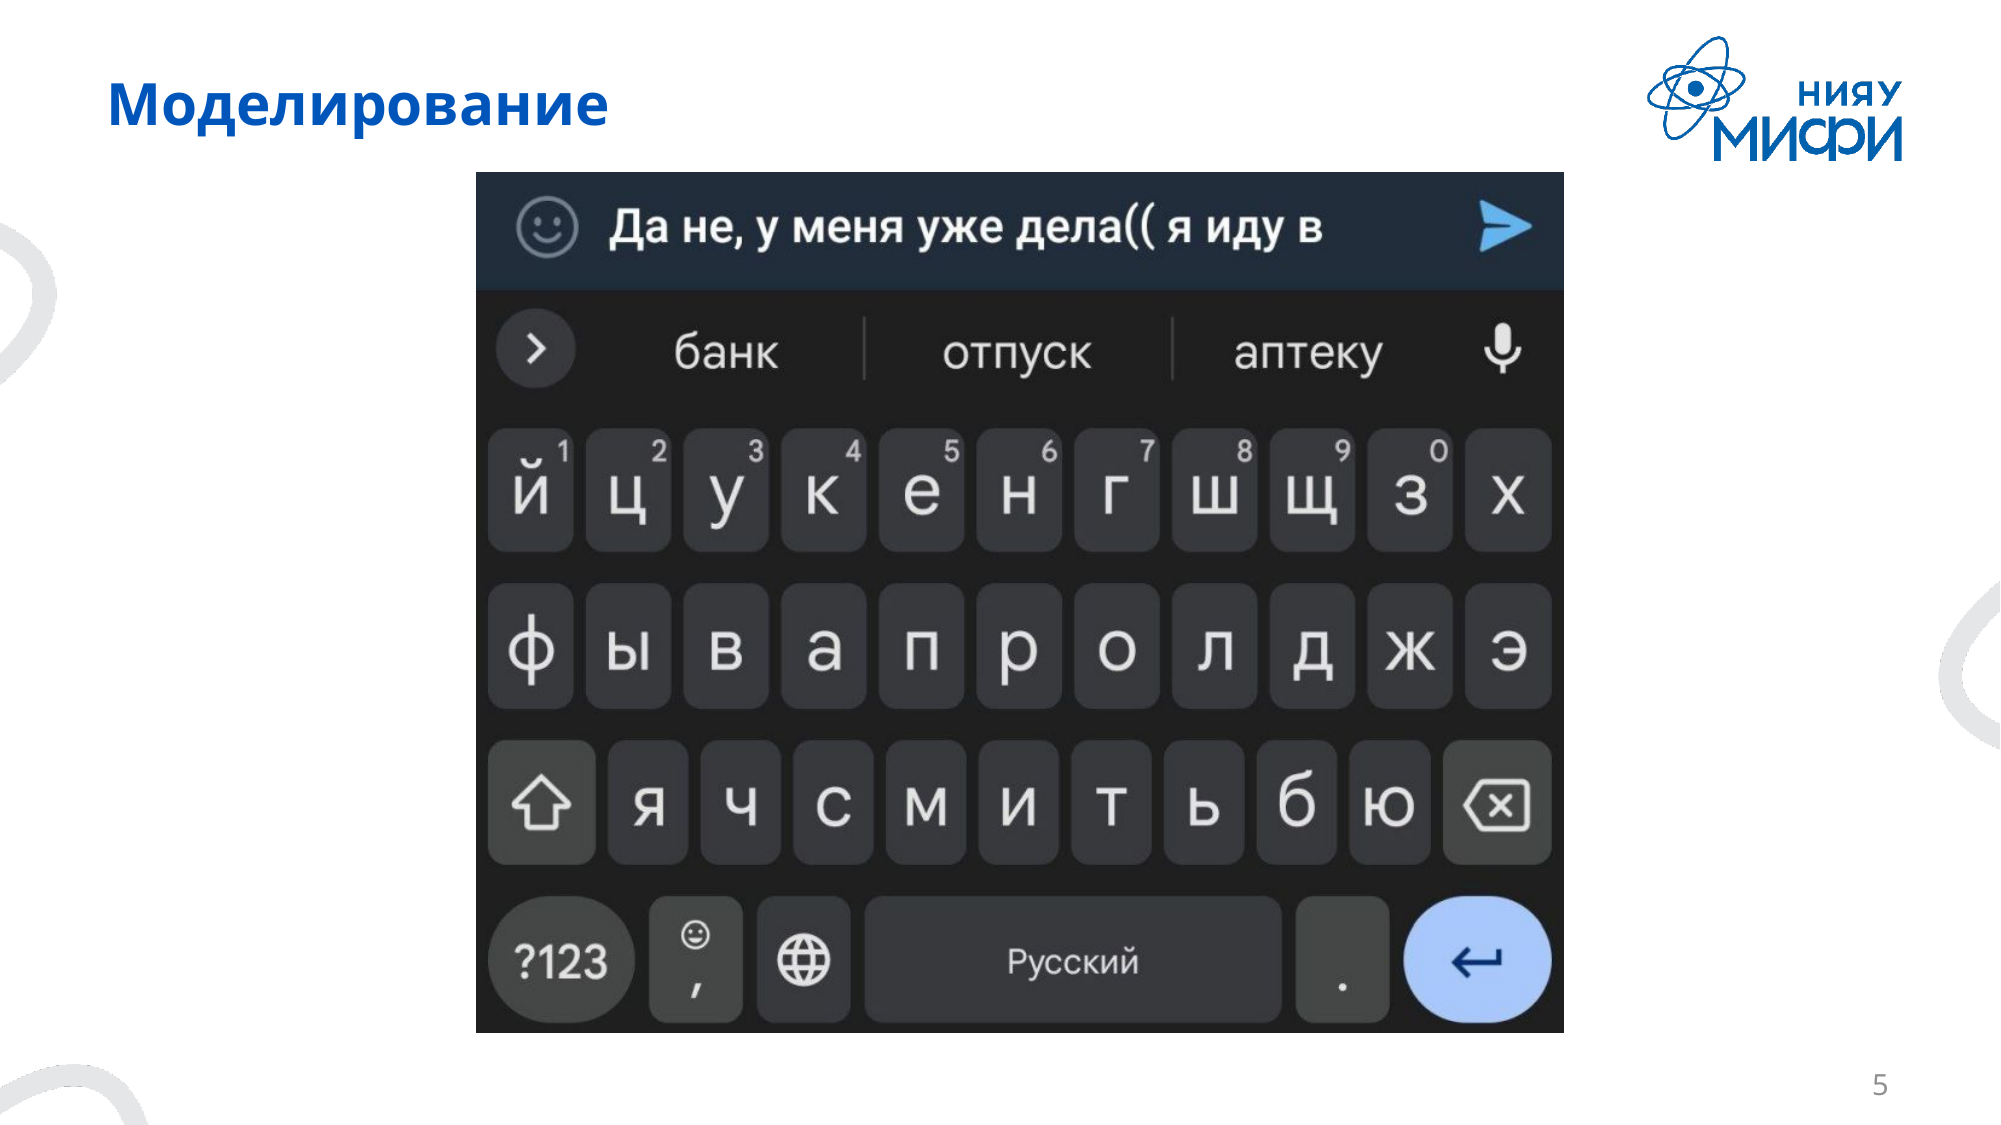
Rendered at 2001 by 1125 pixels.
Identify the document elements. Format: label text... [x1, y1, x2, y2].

picture [476, 172, 1564, 1033]
picture [1637, 27, 1910, 173]
picture [0, 1032, 162, 1125]
picture [0, 208, 122, 456]
picture [1919, 554, 2001, 767]
title Моделирование [91, 58, 1601, 145]
